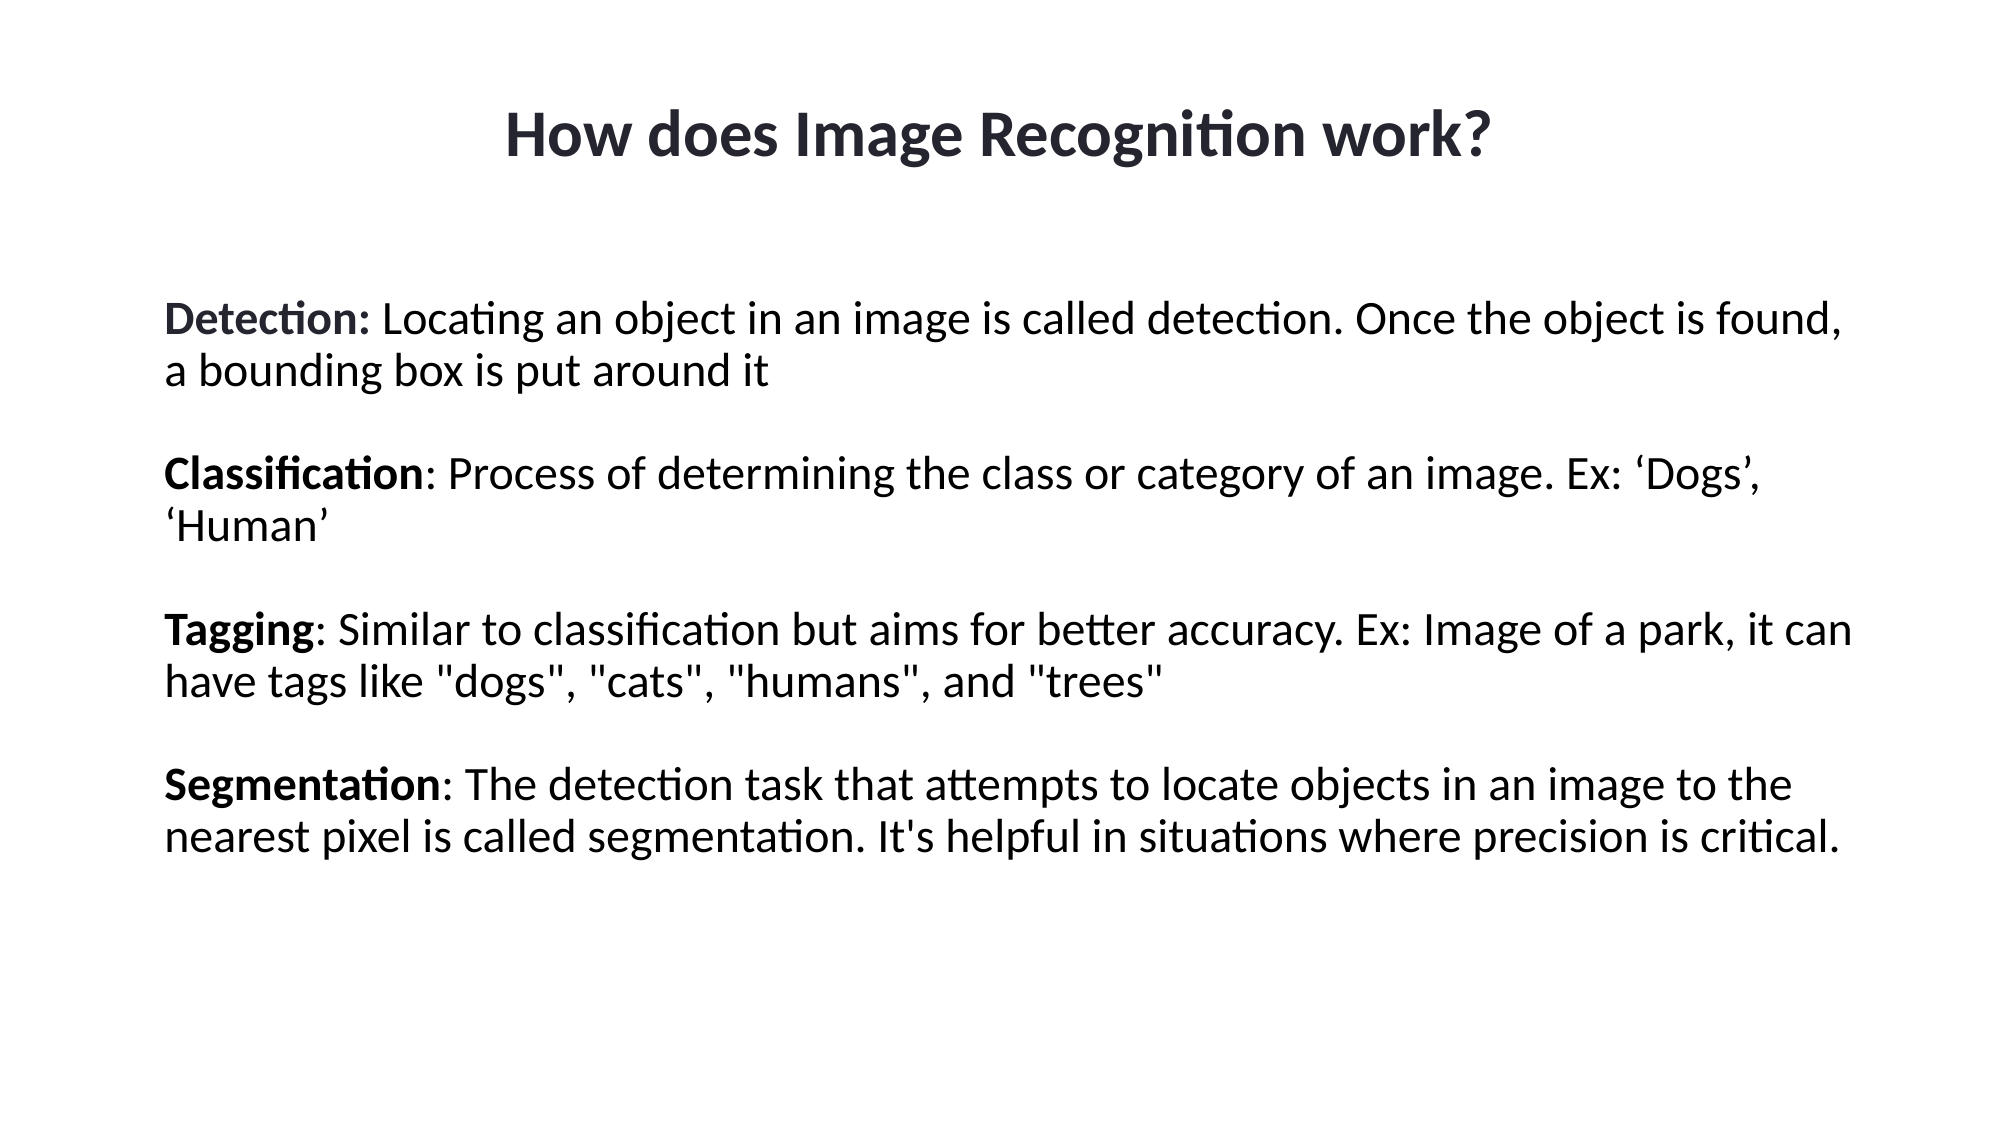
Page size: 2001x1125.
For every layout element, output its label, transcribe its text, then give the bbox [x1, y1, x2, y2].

title Detection: Locating an object in an image is called detection. Once the object is found, a bounding box is put around it Classification: Process of determining the class or category of an image. Ex: ‘Dogs’, ‘Human’ Tagging: Similar to classification but aims for better accuracy. Ex: Image of a park, it can have tags like "dogs", "cats", "humans", and "trees" Segmentation: The detection task that attempts to locate objects in an image to the nearest pixel is called segmentation. It's helpful in situations where precision is critical. [149, 267, 1875, 889]
text_box How does Image Recognition work? [350, 82, 1650, 177]
